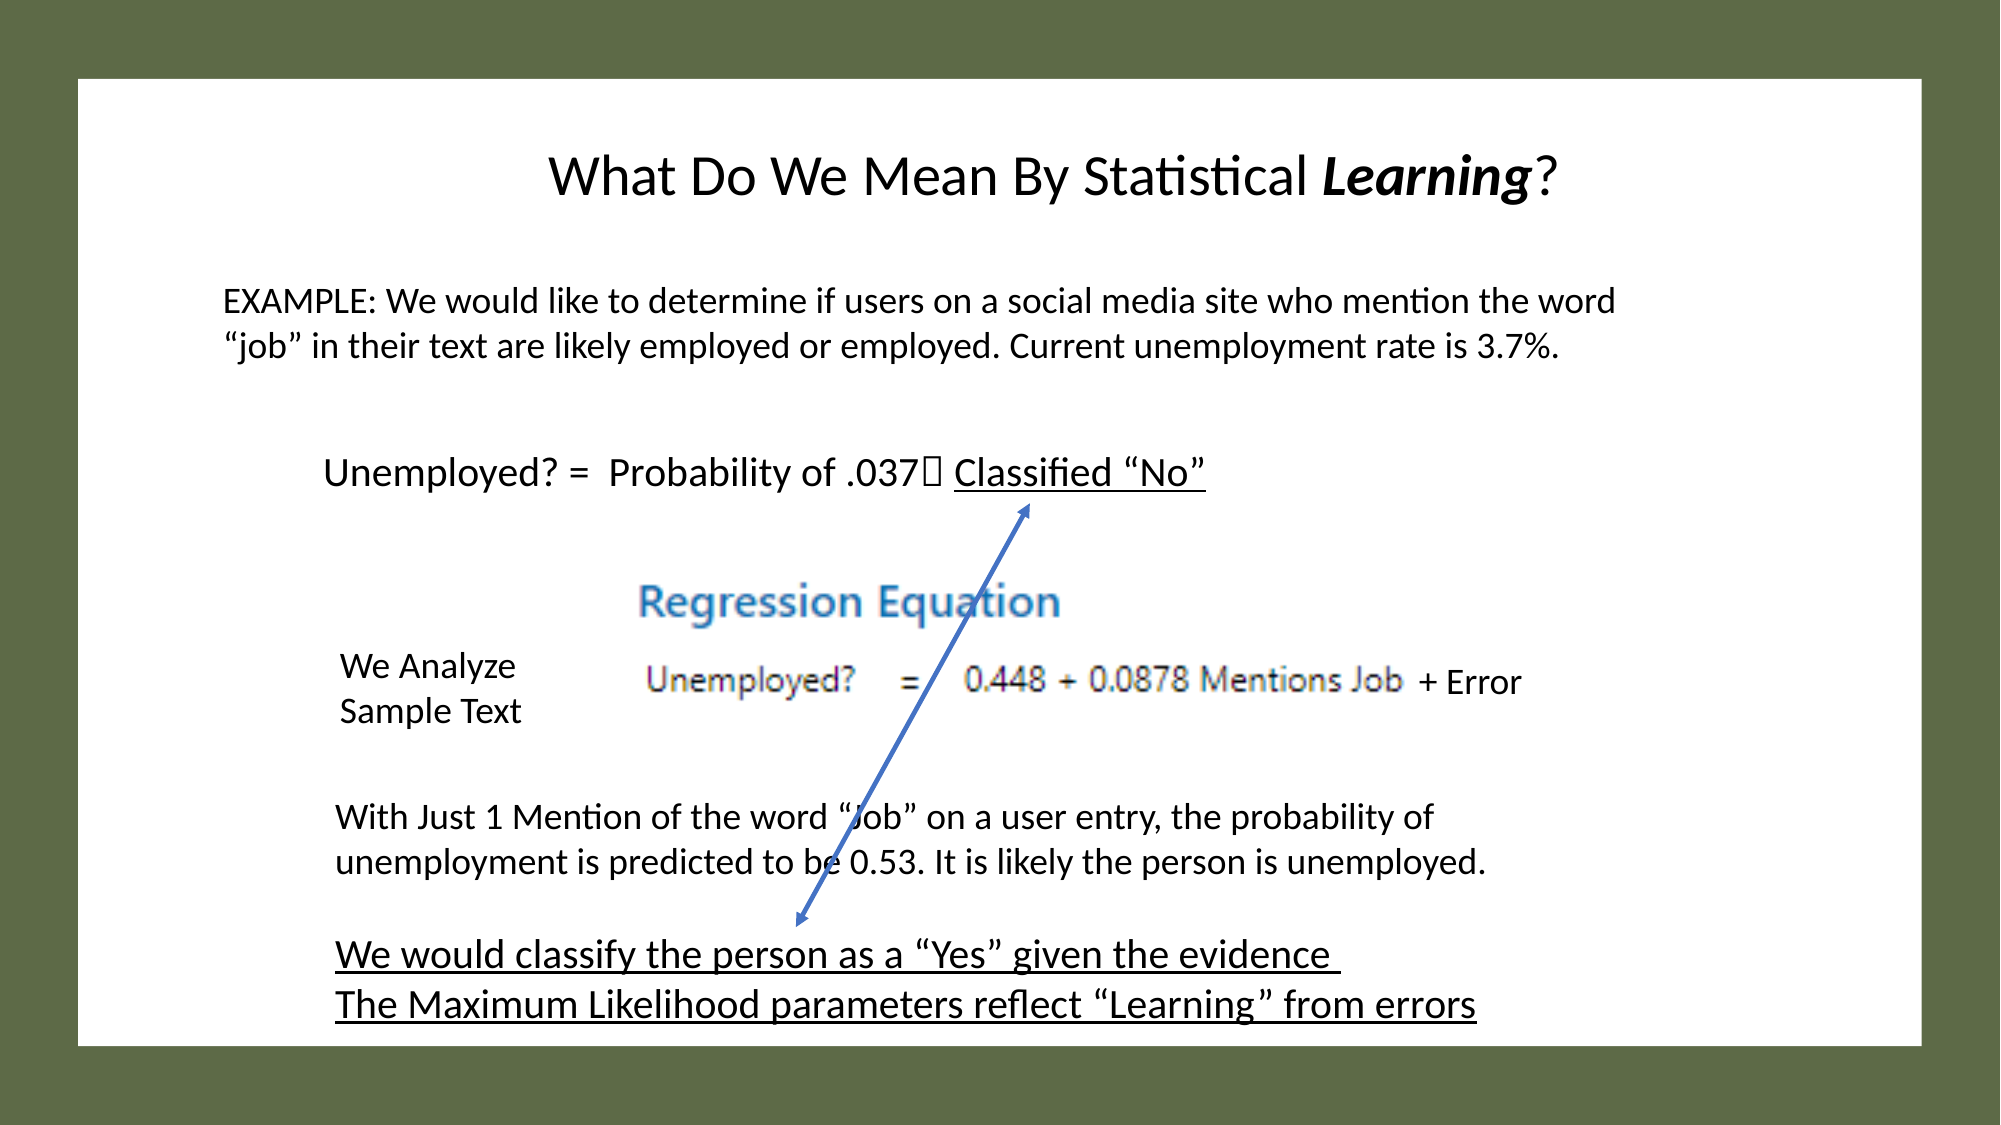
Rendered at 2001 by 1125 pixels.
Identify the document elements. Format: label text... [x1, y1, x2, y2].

text_box Unemployed? = Probability of .037 Classified “No” [308, 437, 1800, 503]
text_box EXAMPLE: We would like to determine if users on a social media site who mention the word “job” in their text are likely employed or employed. Current unemployment rate is 3.7%. [208, 268, 1680, 374]
text_box With Just 1 Mention of the word “Job” on a user entry, the probability of unemployment is predicted to be 0.53. It is likely the person is unemployed. We would classify the person as a “Yes” given the evidence The Maximum Likelihood parameters reflect “Learning” from errors [320, 784, 1641, 1079]
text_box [795, 503, 1030, 928]
text_box What Do We Mean By Statistical Learning? [383, 129, 1725, 215]
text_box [1030, 546, 1608, 750]
text_box [77, 78, 1923, 1047]
text_box [0, 0, 2000, 1125]
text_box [325, 546, 795, 750]
